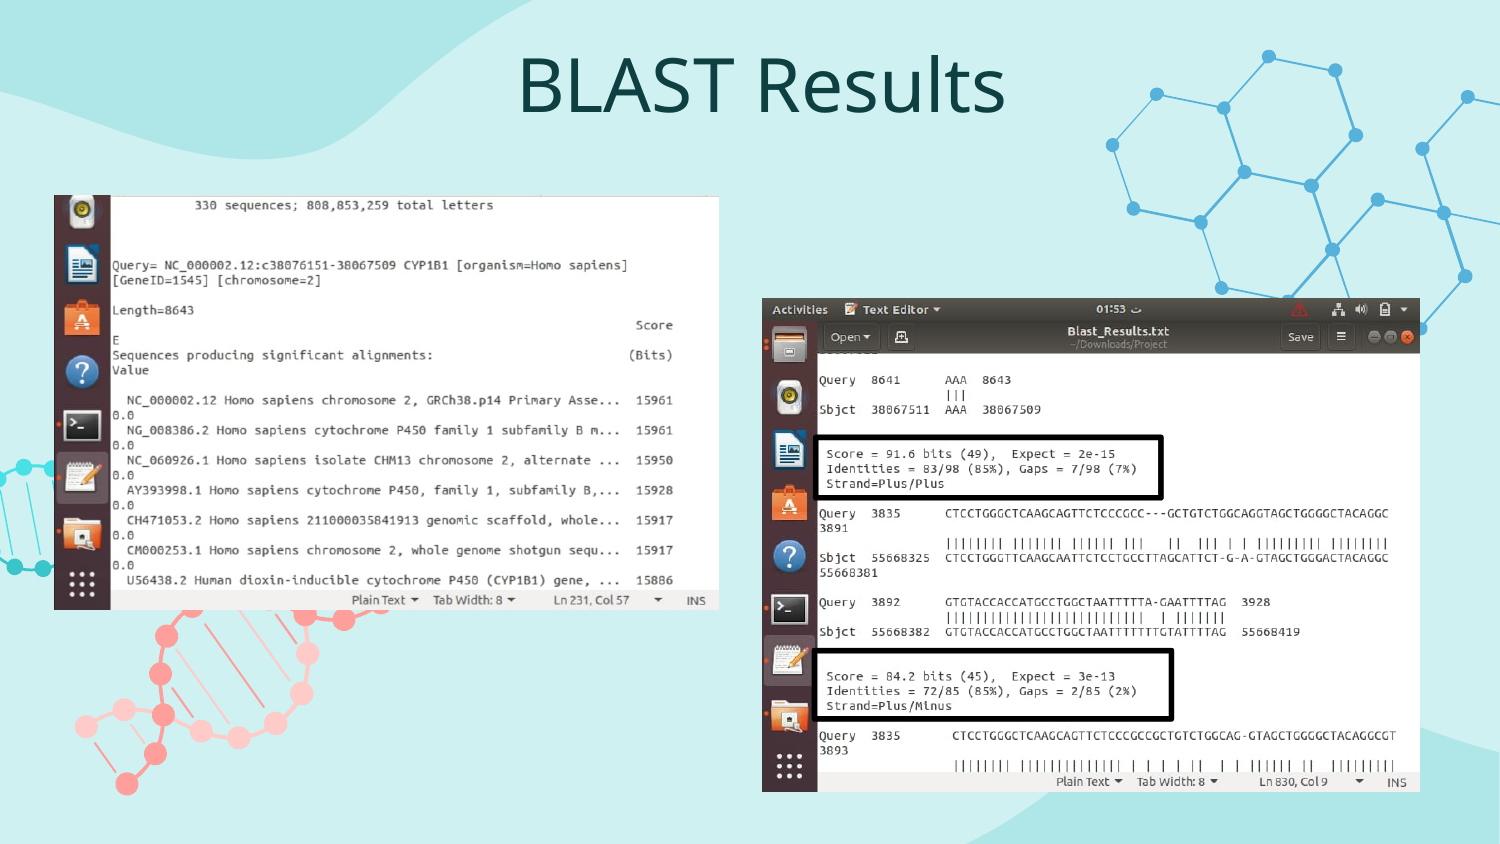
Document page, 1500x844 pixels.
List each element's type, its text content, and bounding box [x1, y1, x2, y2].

text_box [723, 264, 1368, 365]
picture [53, 195, 719, 610]
picture [761, 298, 1420, 793]
title BLAST Results [267, 30, 1257, 143]
